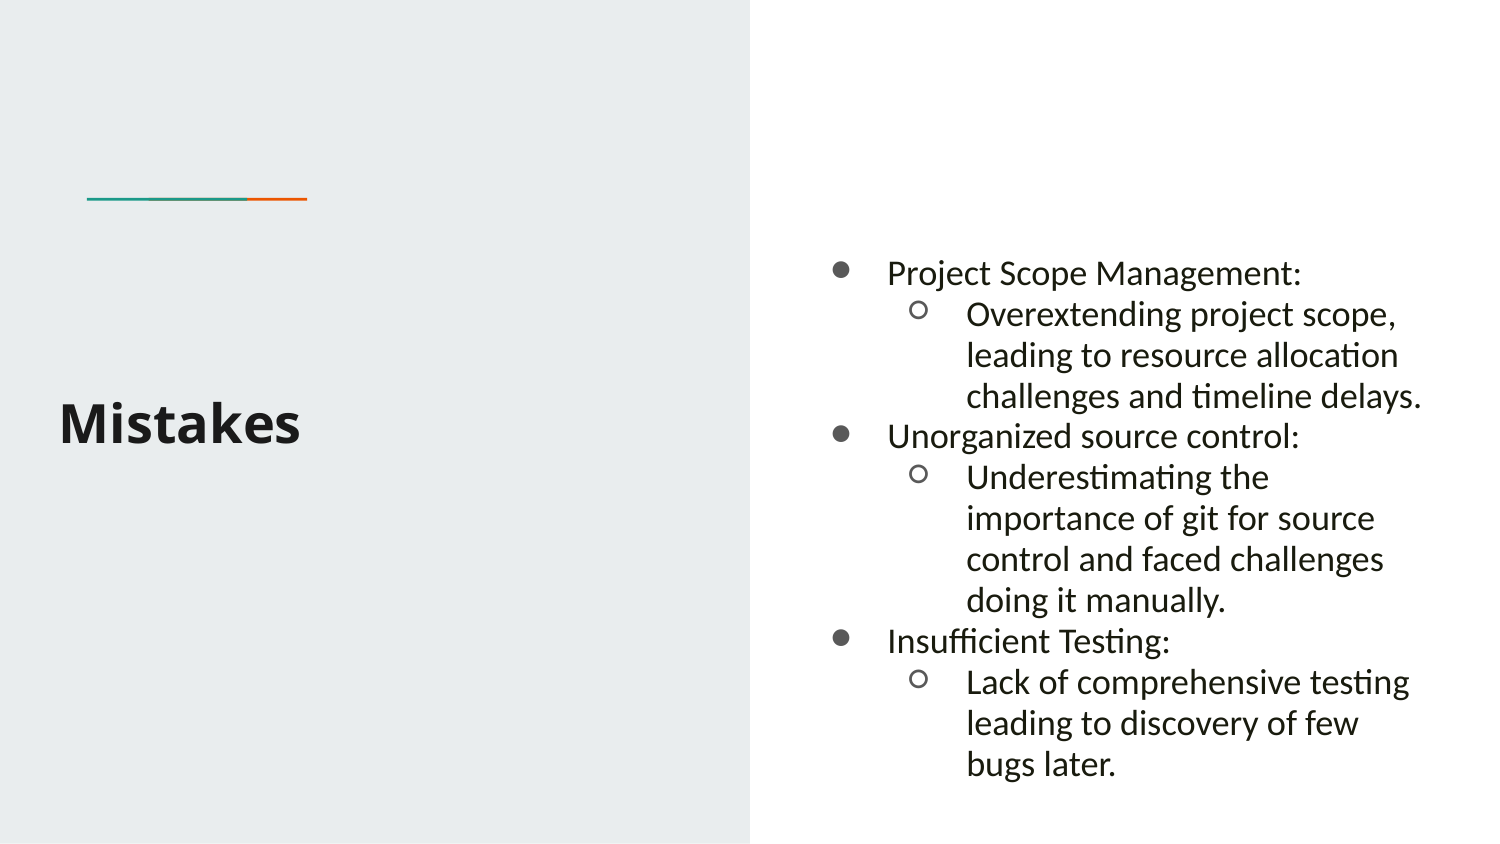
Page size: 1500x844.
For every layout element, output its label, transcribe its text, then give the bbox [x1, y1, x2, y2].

title Mistakes [43, 298, 708, 546]
list Project Scope Management: Overextending project scope, leading to resource allocation challenges and timeline delays. Unorganized source control: Underestimating the importance of git for source control and faced challenges doing it manually. Insufficient Testing: Lack of comprehensive testing leading to discovery of few bugs later. [793, 237, 1439, 844]
